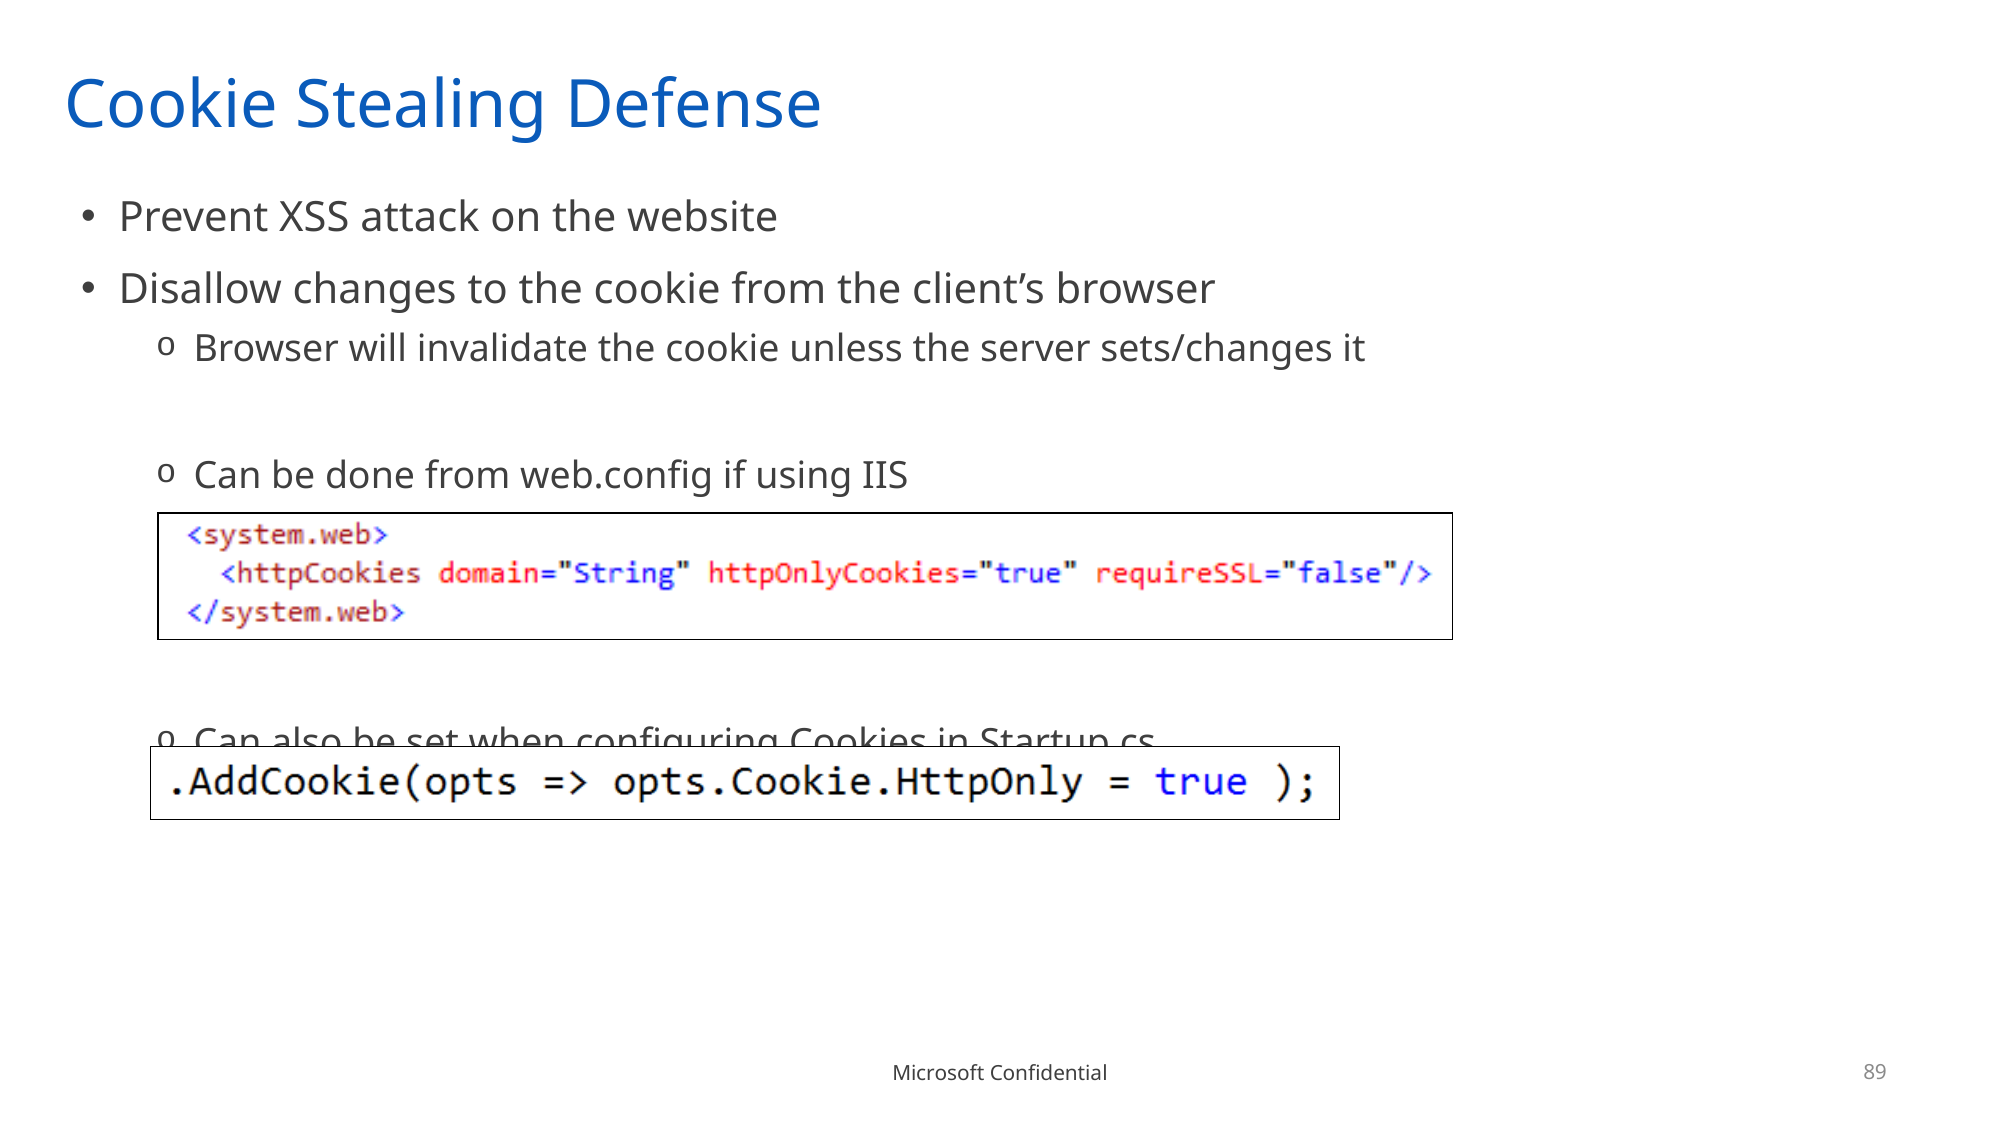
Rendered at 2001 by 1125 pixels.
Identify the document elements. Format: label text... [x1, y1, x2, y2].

list Prevent XSS attack on the website Disallow changes to the cookie from the client’s browser Browser will invalidate the cookie unless the server sets/changes it Can be done from web.config if using IIS Can also be set when configuring Cookies in Startup.cs [66, 187, 1899, 1001]
picture [149, 746, 1340, 820]
title Cookie Stealing Defense [49, 49, 1899, 162]
slide_number 89 [1451, 1042, 1902, 1103]
picture [158, 513, 1452, 639]
